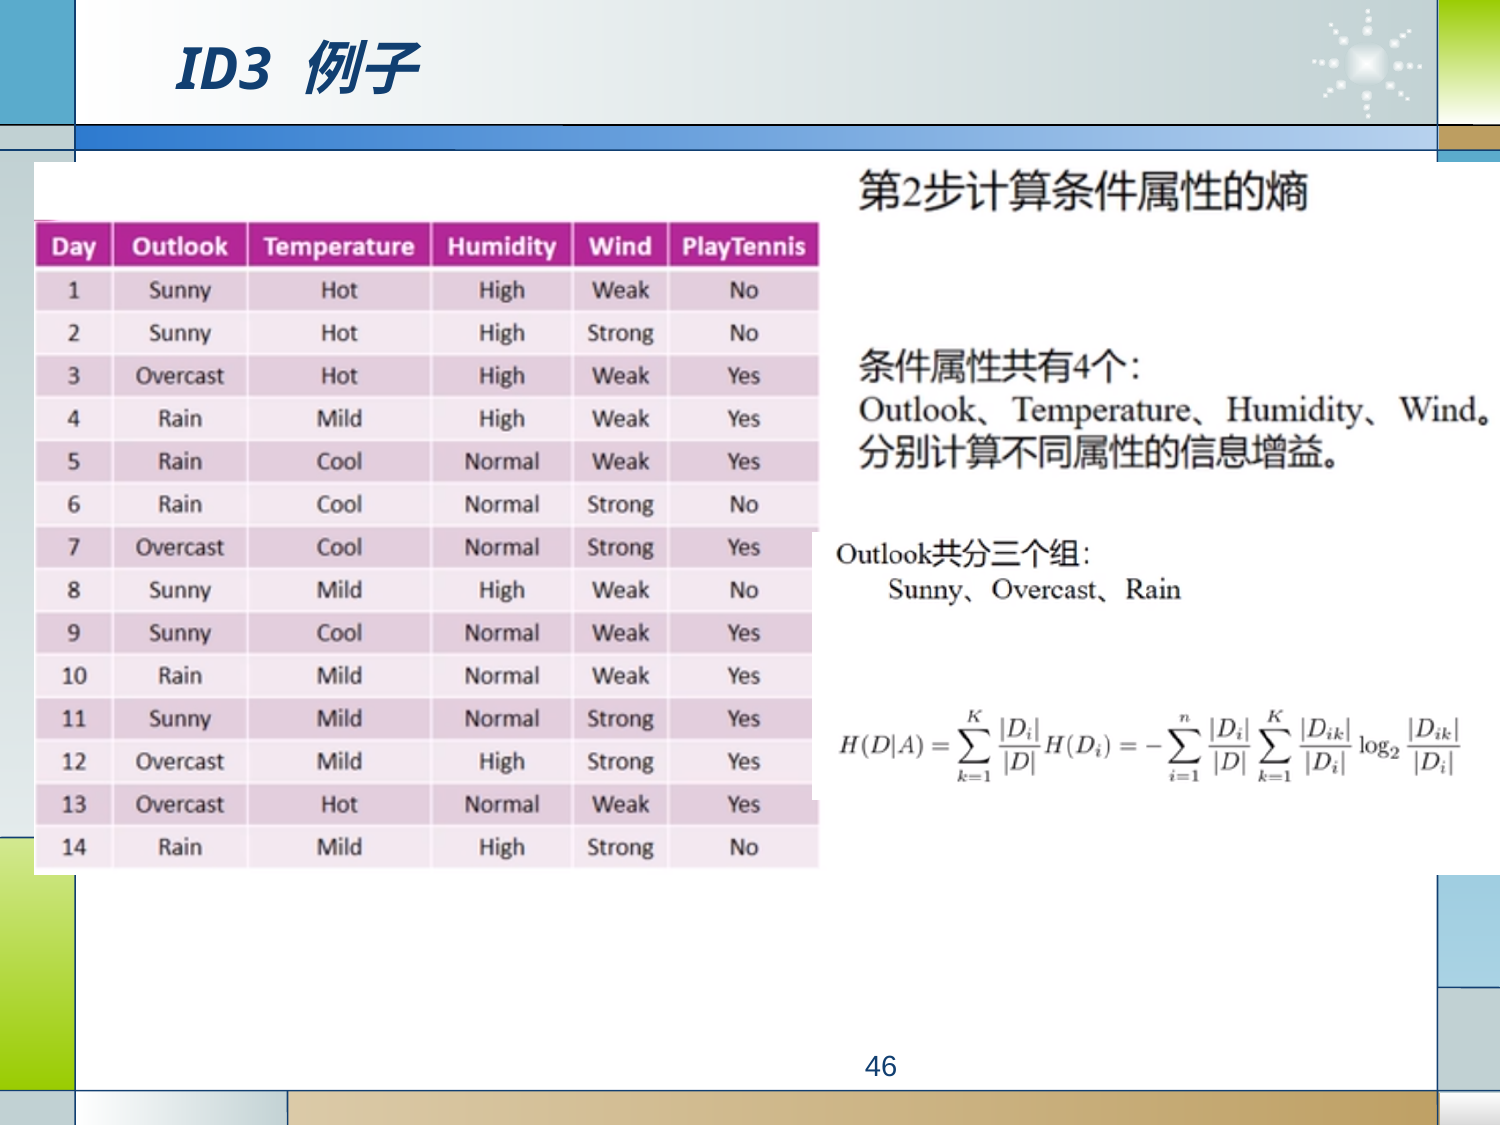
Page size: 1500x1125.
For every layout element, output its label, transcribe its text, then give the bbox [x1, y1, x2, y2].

picture [34, 162, 1500, 876]
title ID3 例子 [162, 19, 1263, 113]
slide_number 46 [562, 1039, 913, 1081]
